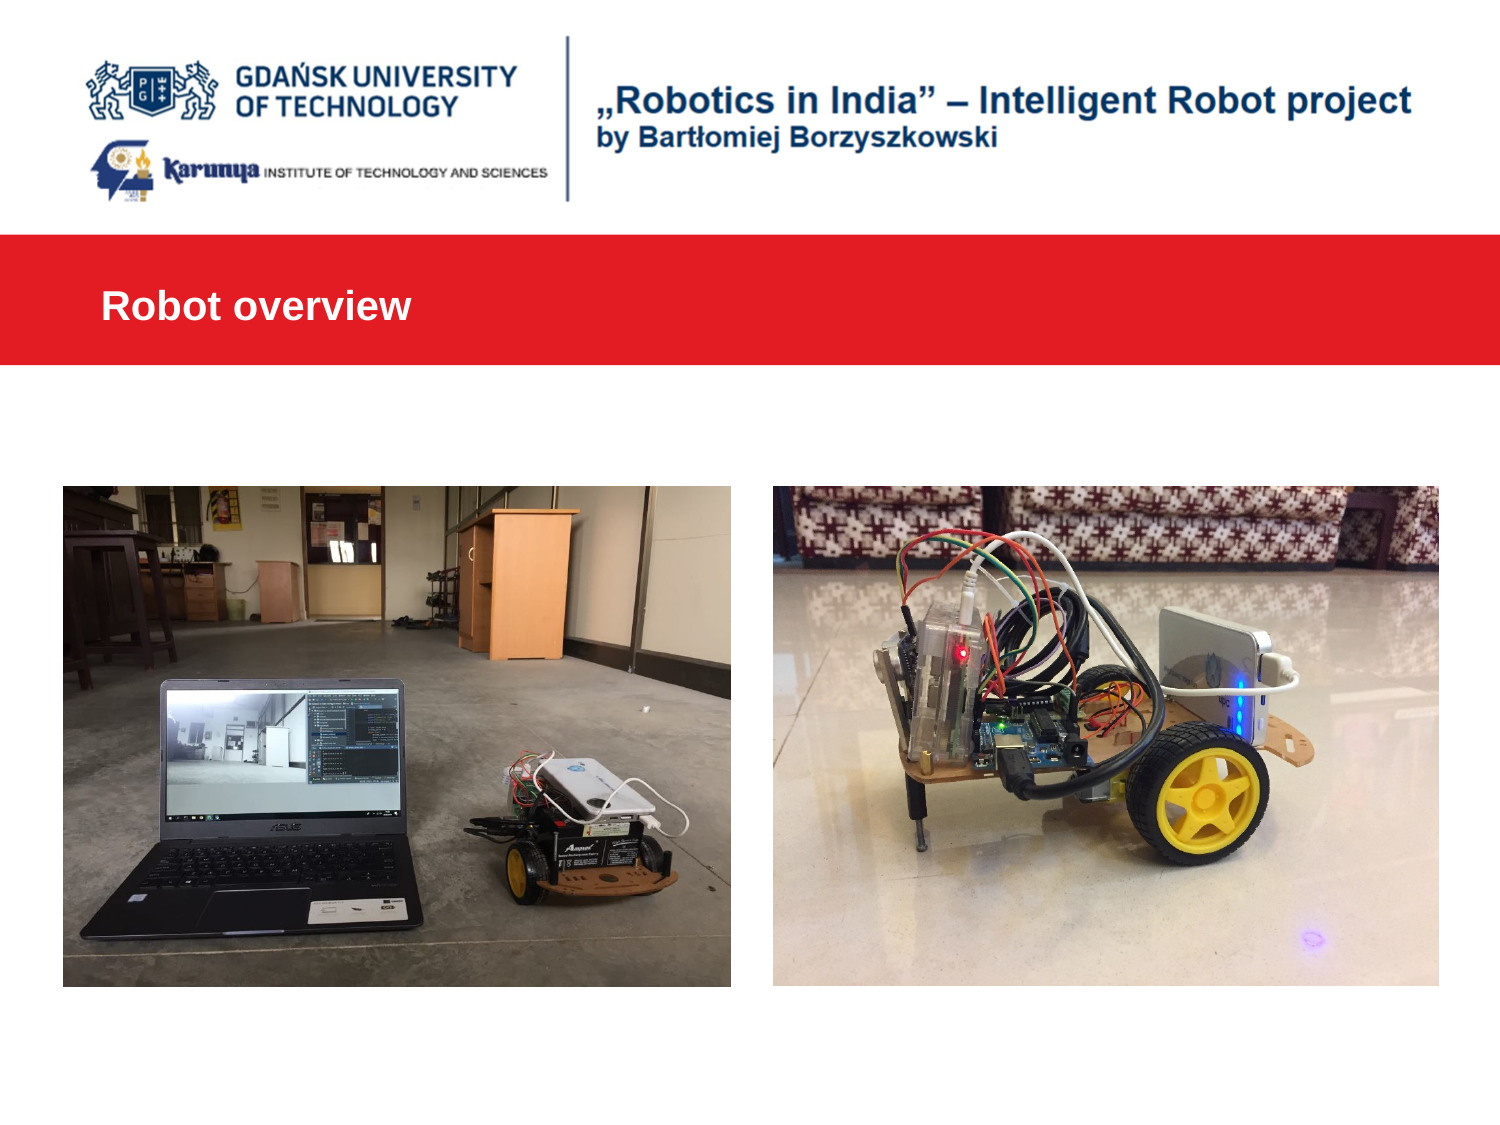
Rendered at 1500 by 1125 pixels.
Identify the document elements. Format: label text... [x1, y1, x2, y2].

list Robot overview [85, 276, 773, 344]
picture [0, 0, 1500, 235]
picture [772, 486, 1439, 986]
picture [63, 486, 731, 987]
